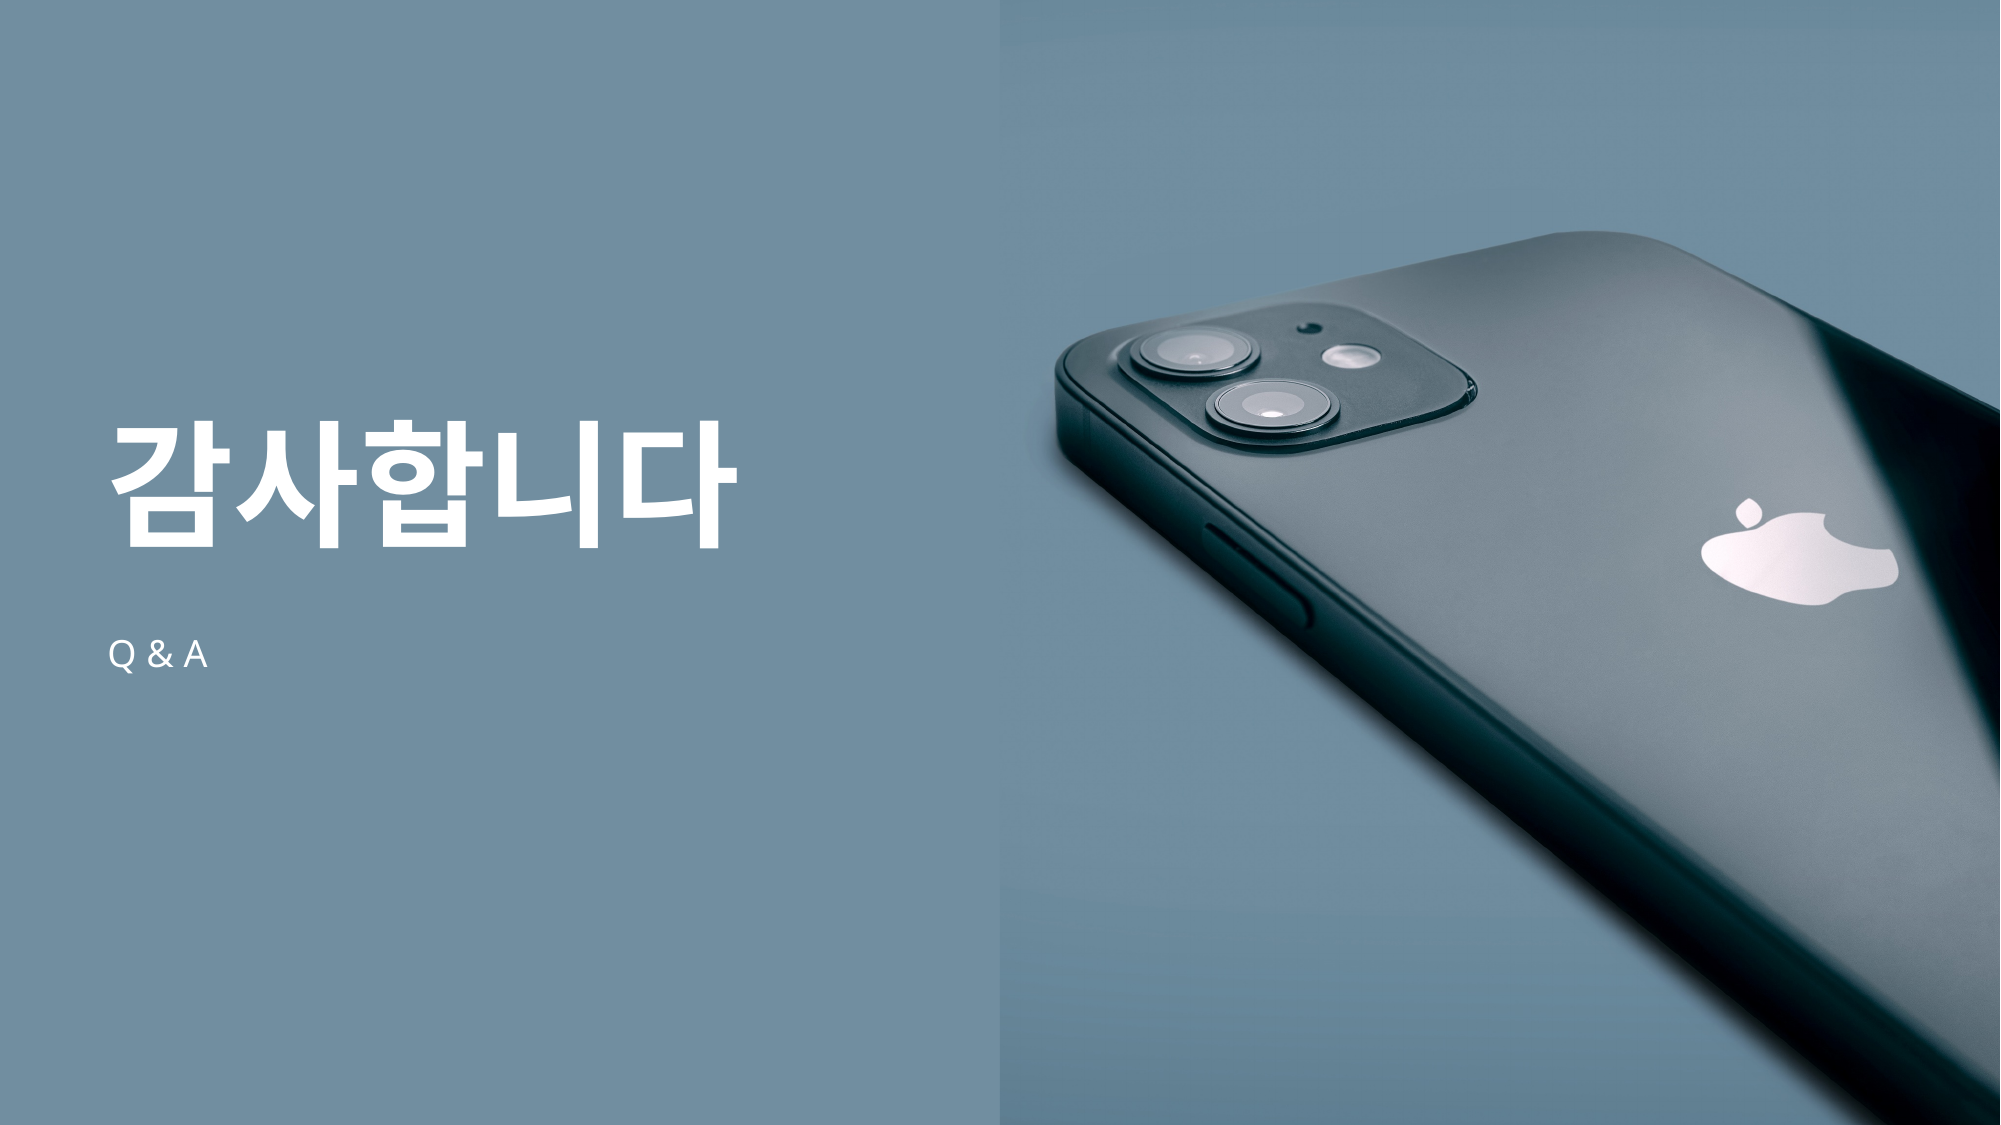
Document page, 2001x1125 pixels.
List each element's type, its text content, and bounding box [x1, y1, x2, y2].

picture [999, 0, 2000, 1125]
text_box 감사합니다 [92, 391, 913, 572]
text_box Q & A [92, 622, 913, 682]
